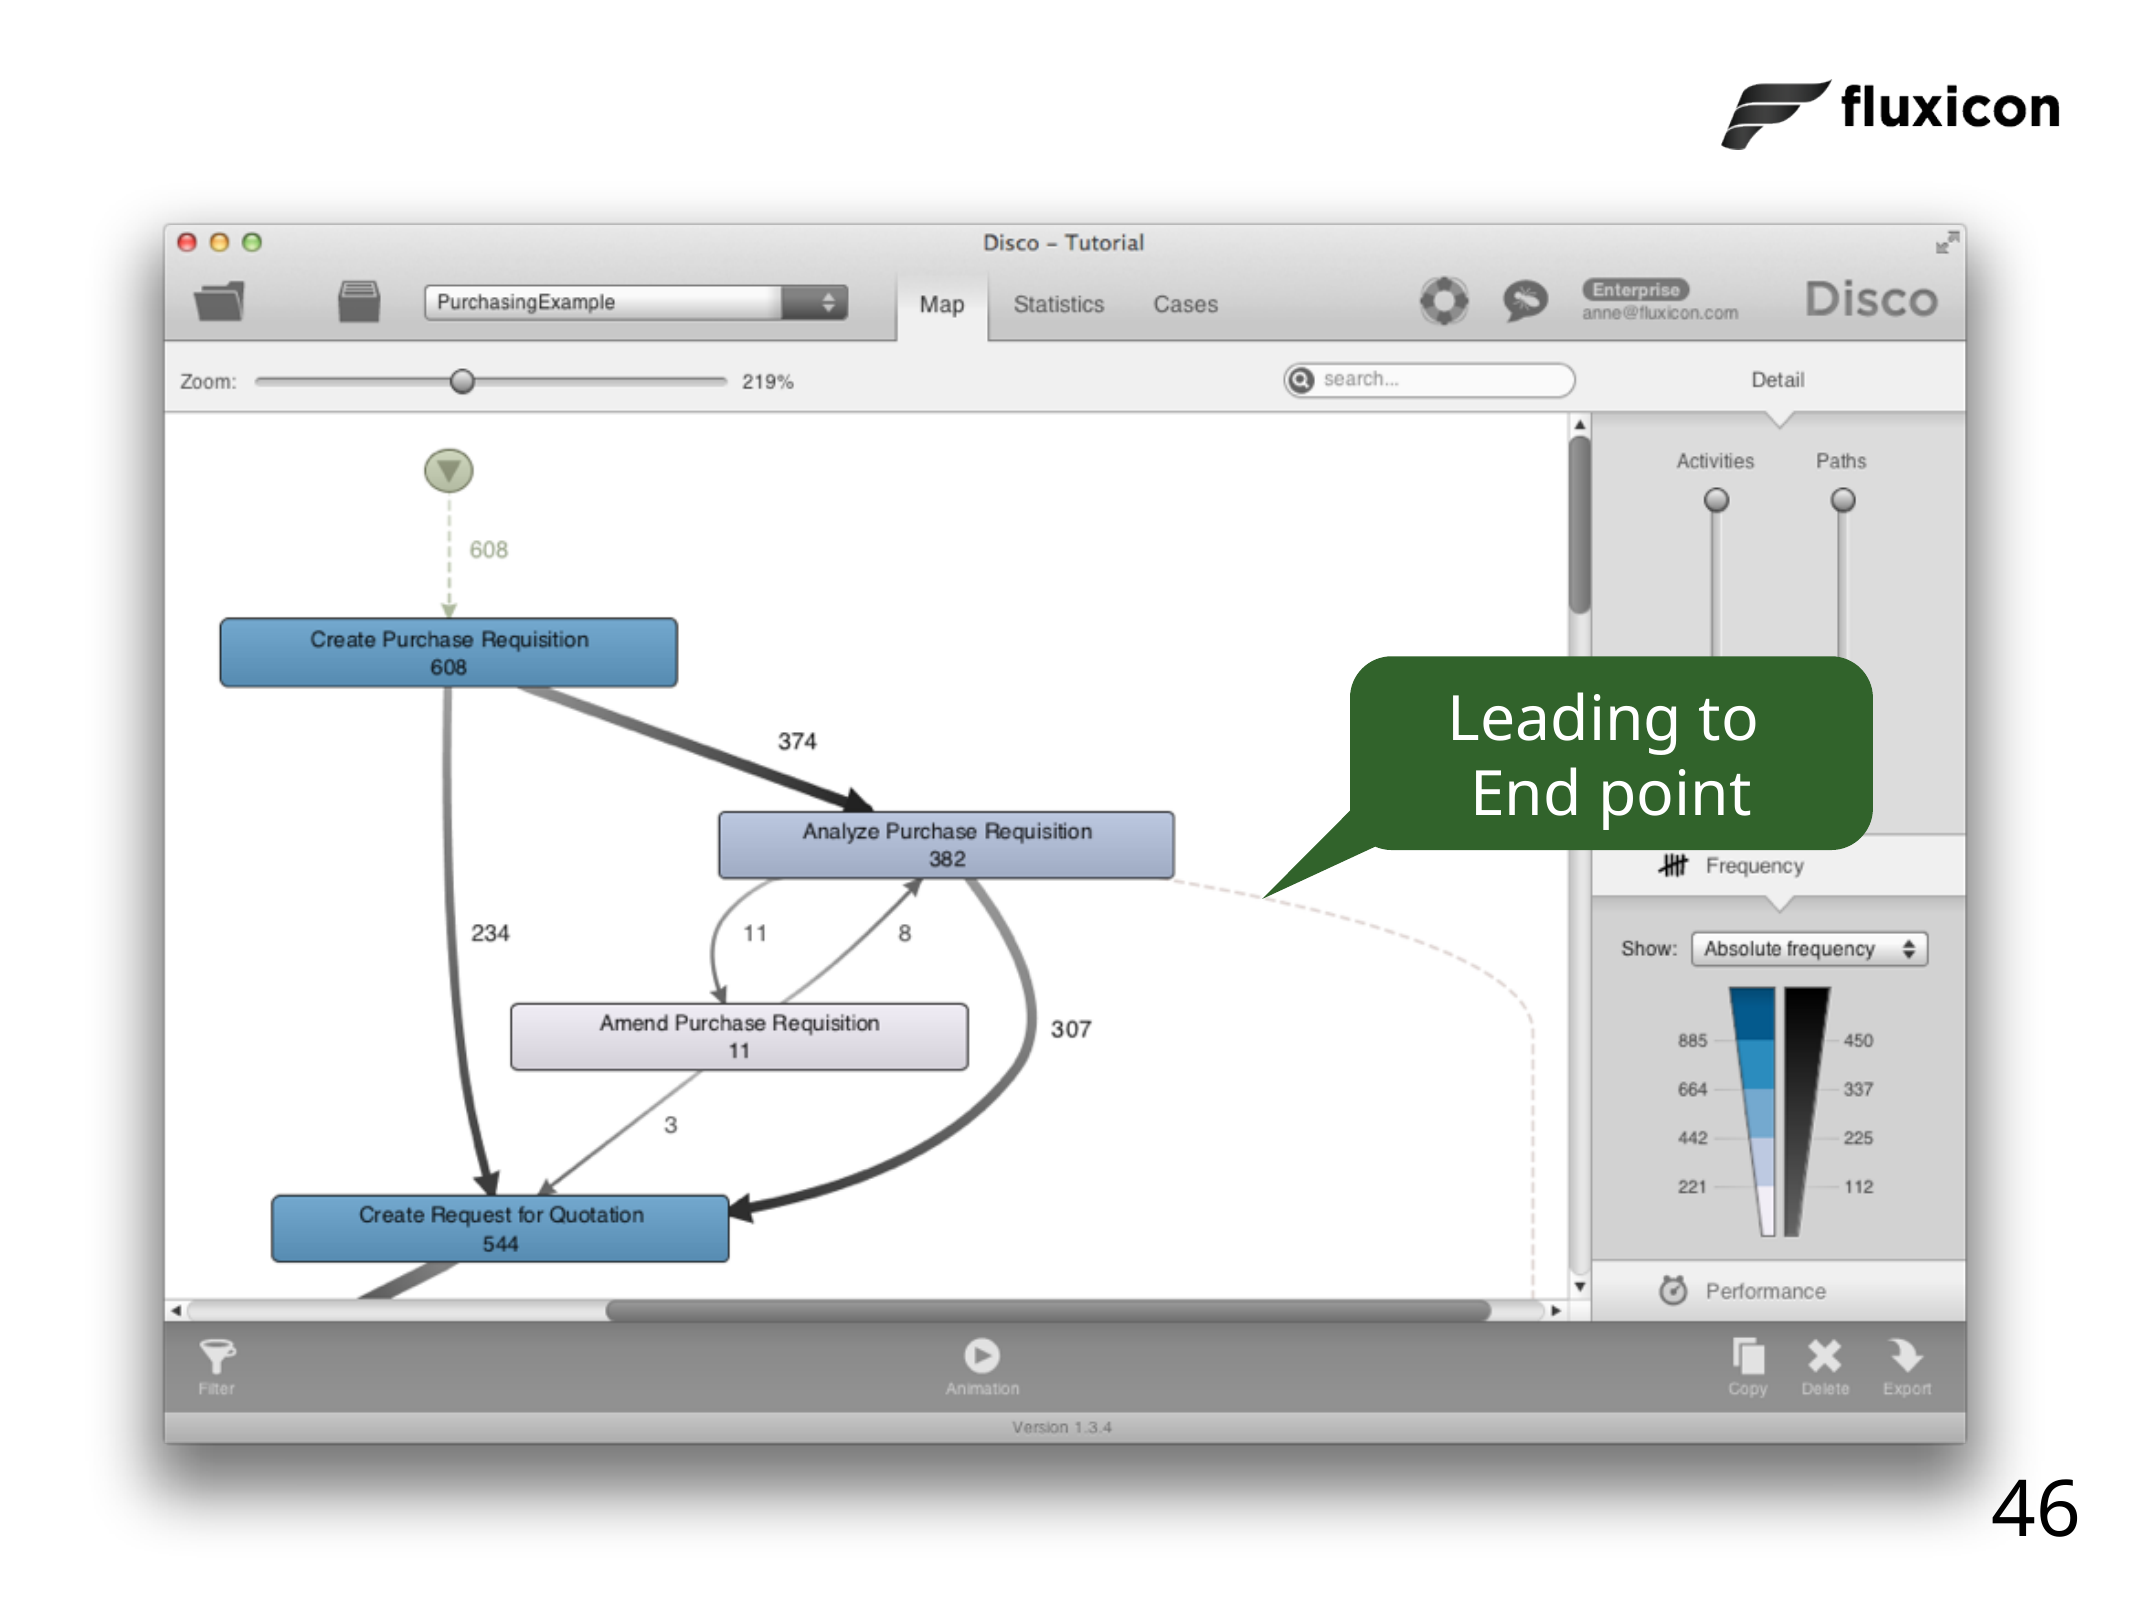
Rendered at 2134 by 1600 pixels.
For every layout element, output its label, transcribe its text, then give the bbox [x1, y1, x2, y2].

picture [72, 168, 2059, 1572]
picture [1721, 78, 2063, 150]
text_box 46 [2062, 1450, 2105, 1573]
